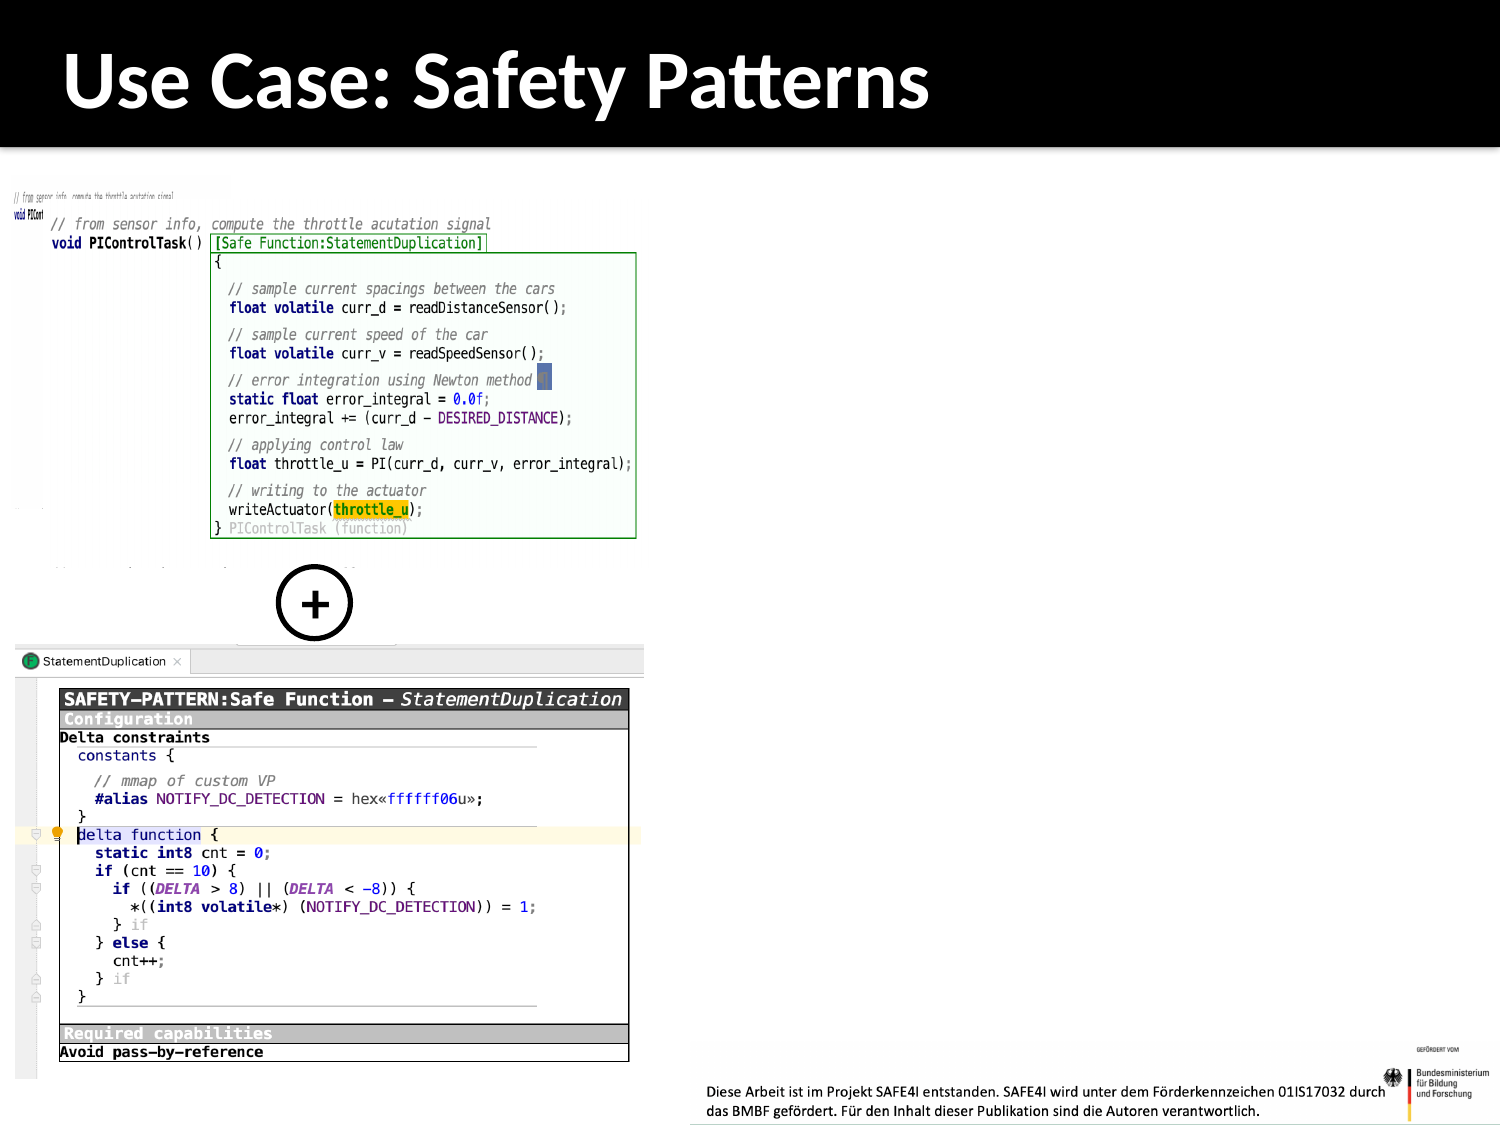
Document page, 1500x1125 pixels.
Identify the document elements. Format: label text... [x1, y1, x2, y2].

picture [690, 1041, 1500, 1125]
text_box Use Case: Safety Patterns [47, 2, 1459, 140]
picture [15, 644, 645, 1080]
text_box [346, 581, 353, 624]
text_box + [286, 576, 346, 642]
text_box [276, 577, 286, 628]
text_box [0, 0, 1500, 148]
picture [11, 174, 649, 568]
